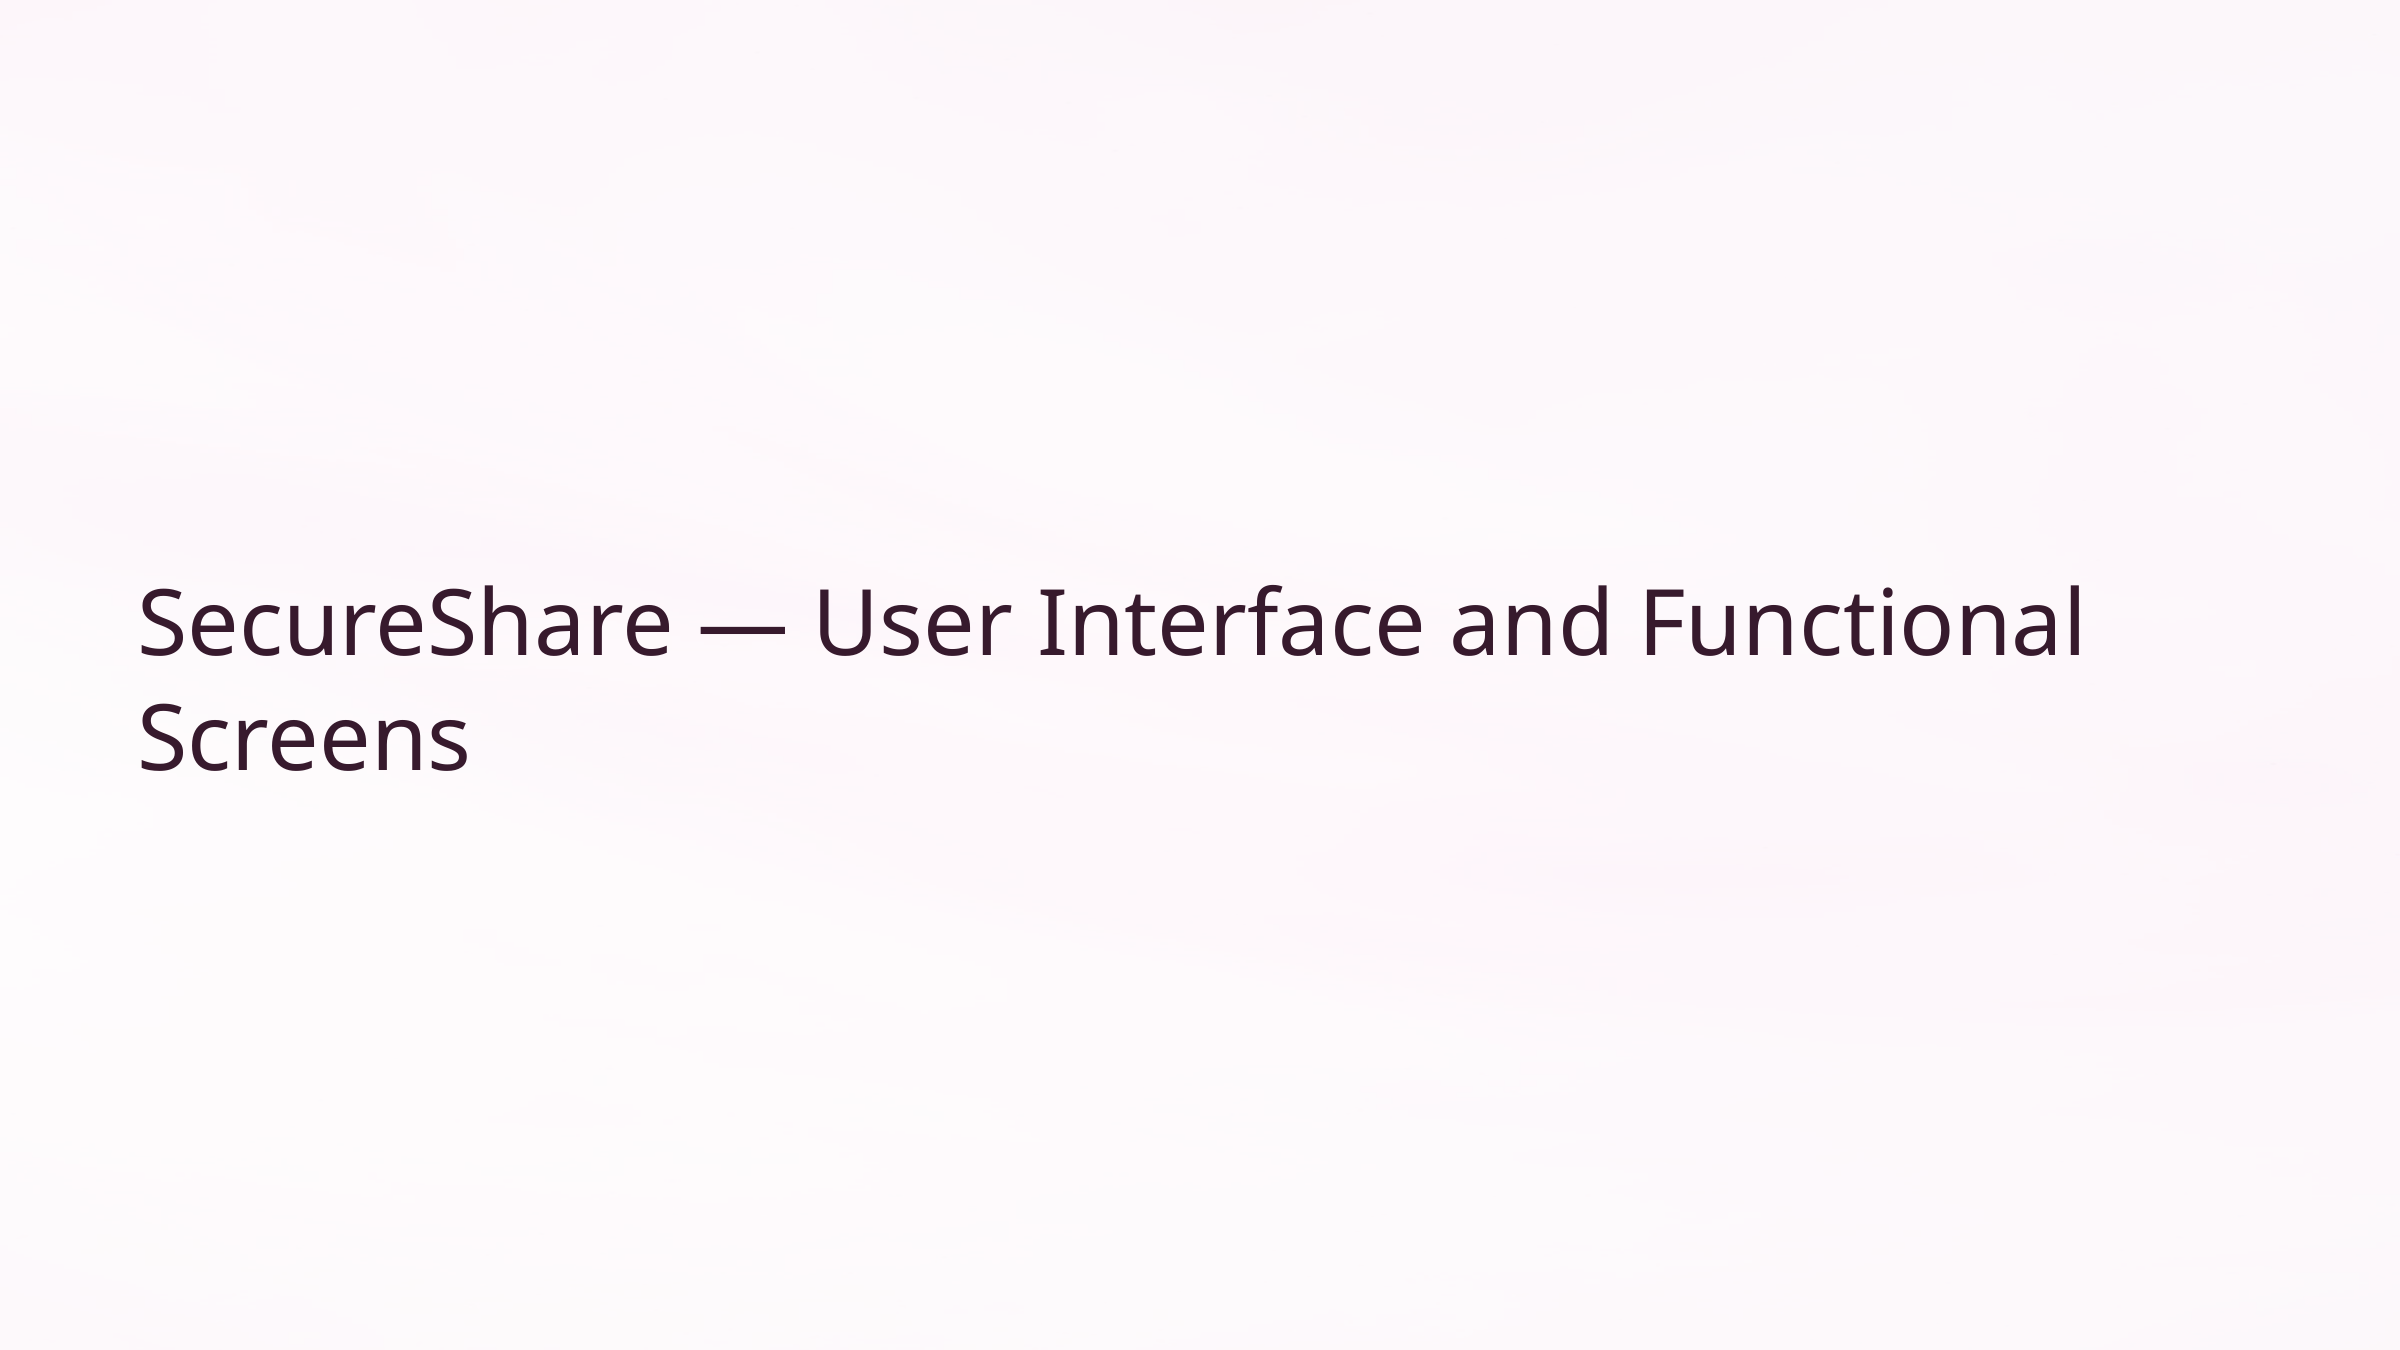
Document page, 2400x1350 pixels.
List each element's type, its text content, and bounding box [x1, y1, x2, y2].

text_box SecureShare — User Interface and Functional Screens [137, 559, 2263, 789]
